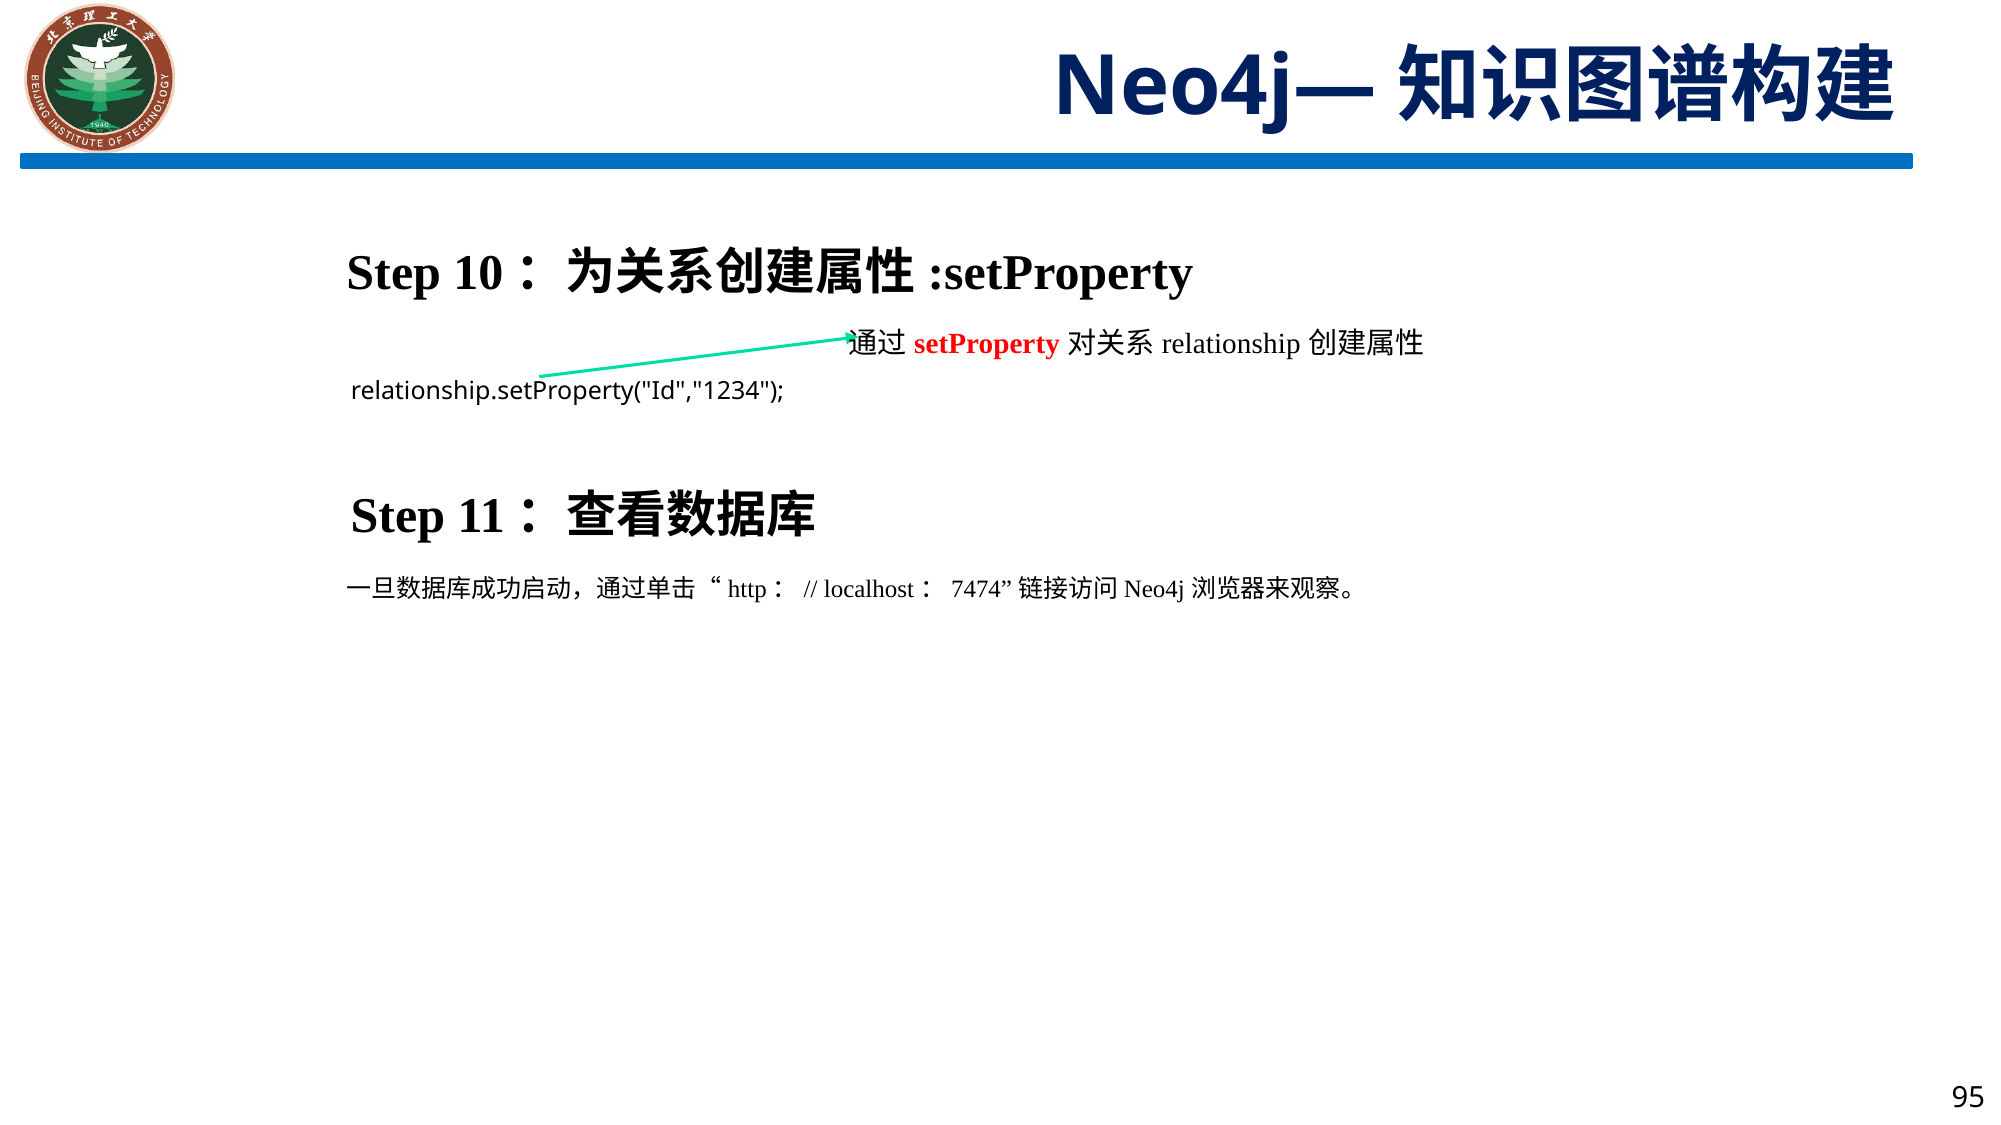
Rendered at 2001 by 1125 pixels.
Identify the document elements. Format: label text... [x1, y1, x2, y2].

text_box Step 10：为关系创建属性:setProperty [331, 231, 1209, 307]
text_box 通过setProperty对关系relationship创建属性 [833, 317, 1440, 368]
text_box 95 [1687, 1049, 2000, 1125]
picture [21, 0, 178, 153]
text_box Step 11：查看数据库 [335, 474, 832, 550]
text_box relationship.setProperty("Id","1234"); [335, 367, 800, 412]
text_box Neo4j—知识图谱构建 [962, 51, 1912, 139]
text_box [539, 336, 859, 377]
text_box 一旦数据库成功启动，通过单击“http：// localhost：7474”链接访问Neo4j浏览器来观察。 [331, 564, 1381, 610]
